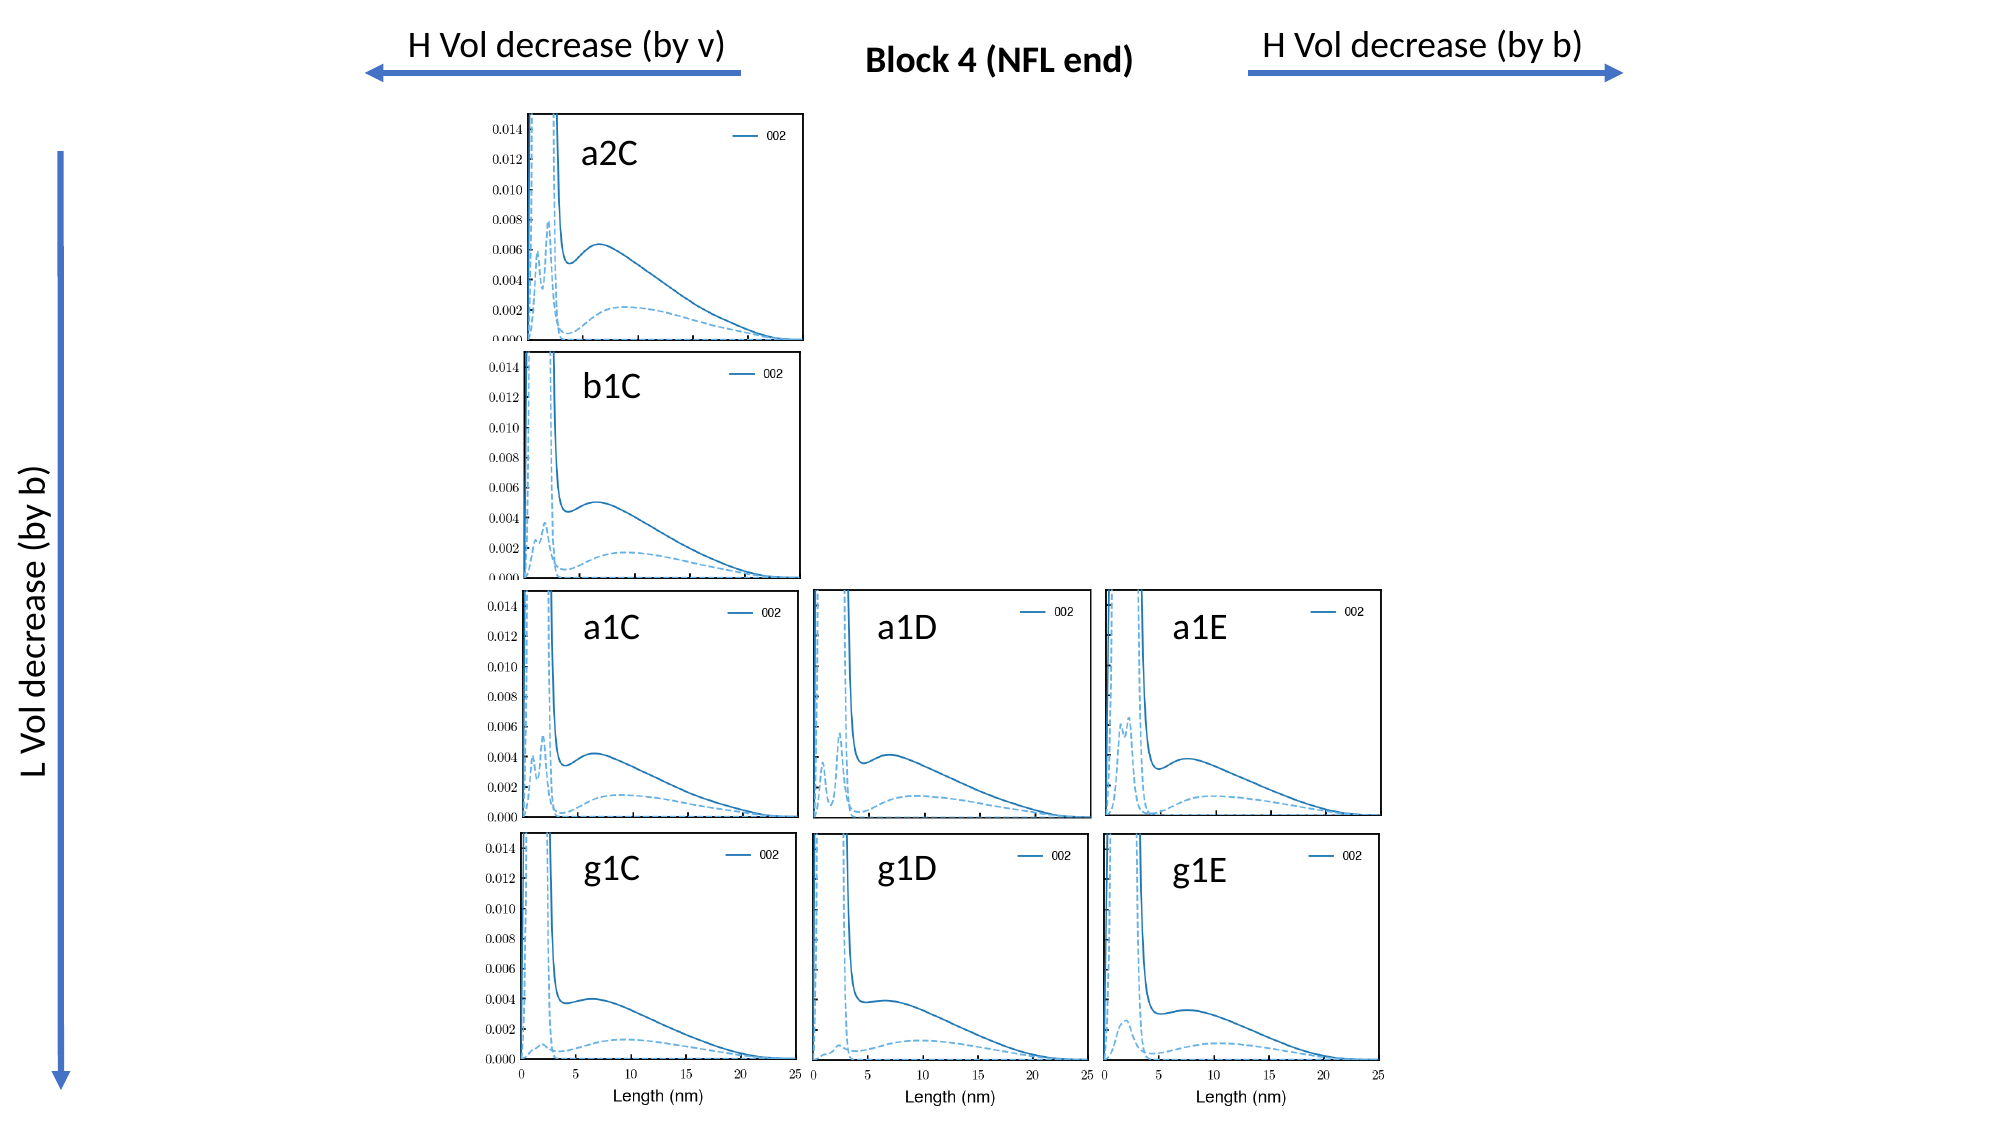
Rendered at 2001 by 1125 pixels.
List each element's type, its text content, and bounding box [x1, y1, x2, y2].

picture [479, 103, 1393, 1112]
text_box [364, 12, 741, 73]
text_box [1247, 12, 1624, 73]
text_box Block 4 (NFL end) [839, 27, 1160, 88]
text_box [0, 151, 61, 1090]
